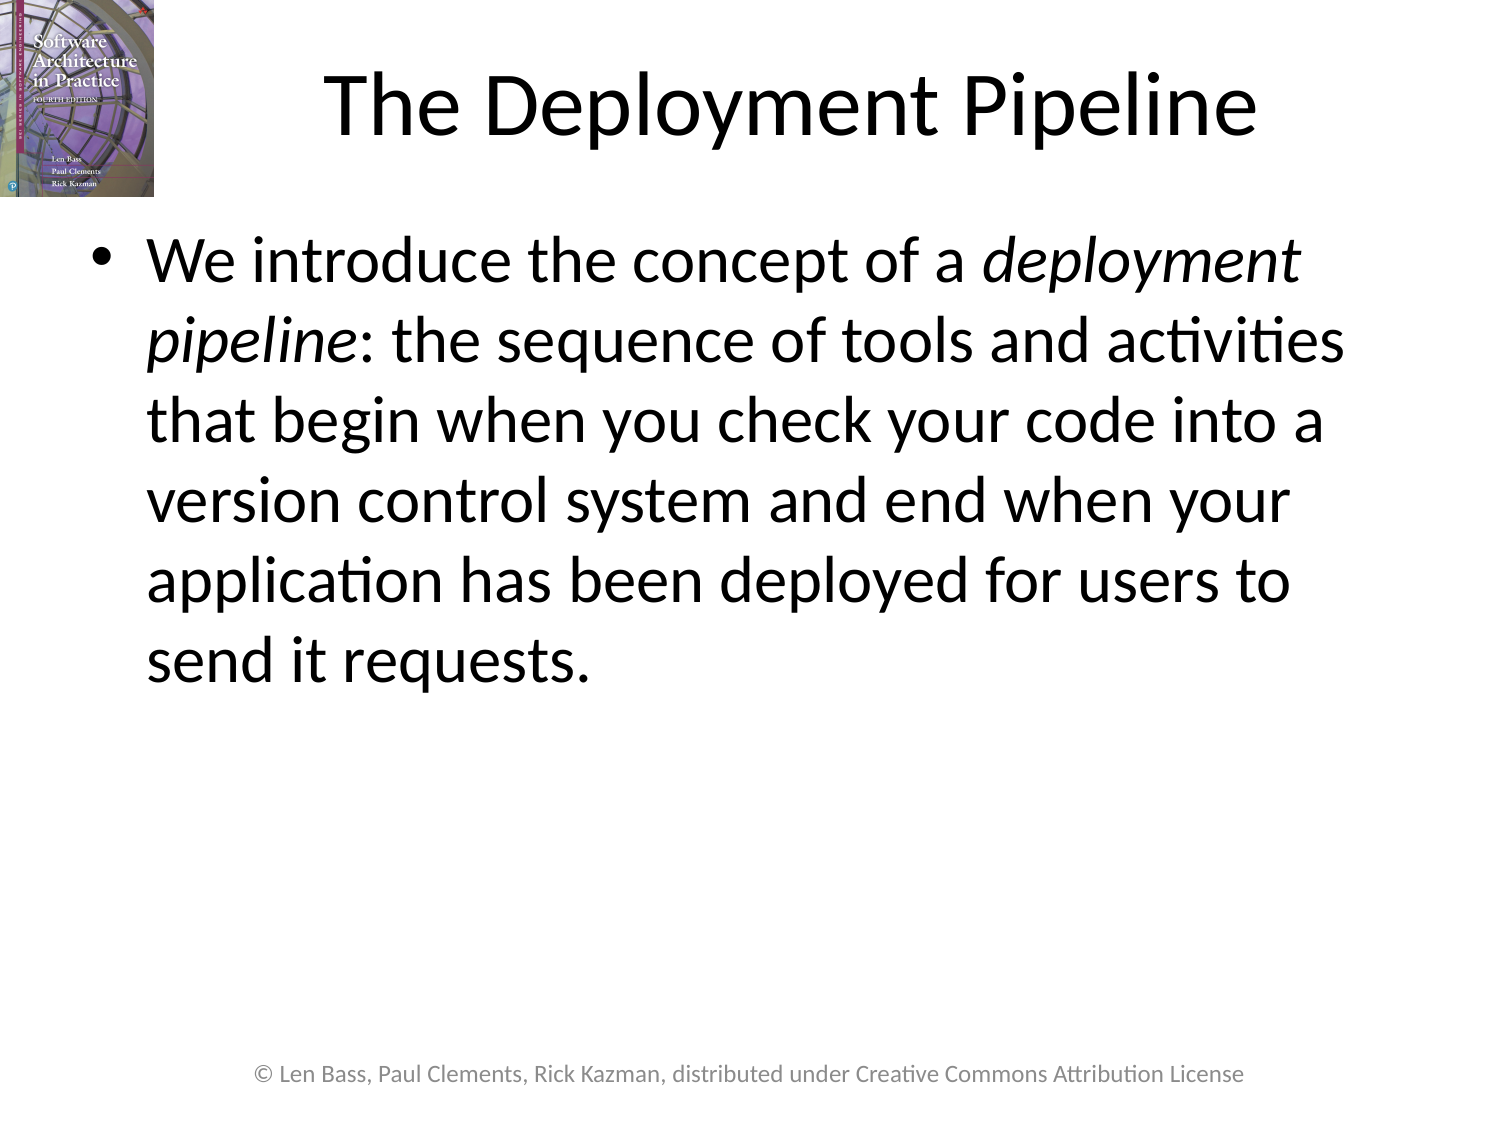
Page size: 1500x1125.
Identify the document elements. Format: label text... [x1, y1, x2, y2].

picture [0, 0, 154, 197]
list We introduce the concept of a deployment pipeline: the sequence of tools and activities that begin when you check your code into a version control system and end when your application has been deployed for users to send it requests. [75, 208, 1425, 1005]
title The Deployment Pipeline [159, 45, 1425, 173]
footer © Len Bass, Paul Clements, Rick Kazman, distributed under Creative Commons Attribution License [230, 1042, 1270, 1103]
